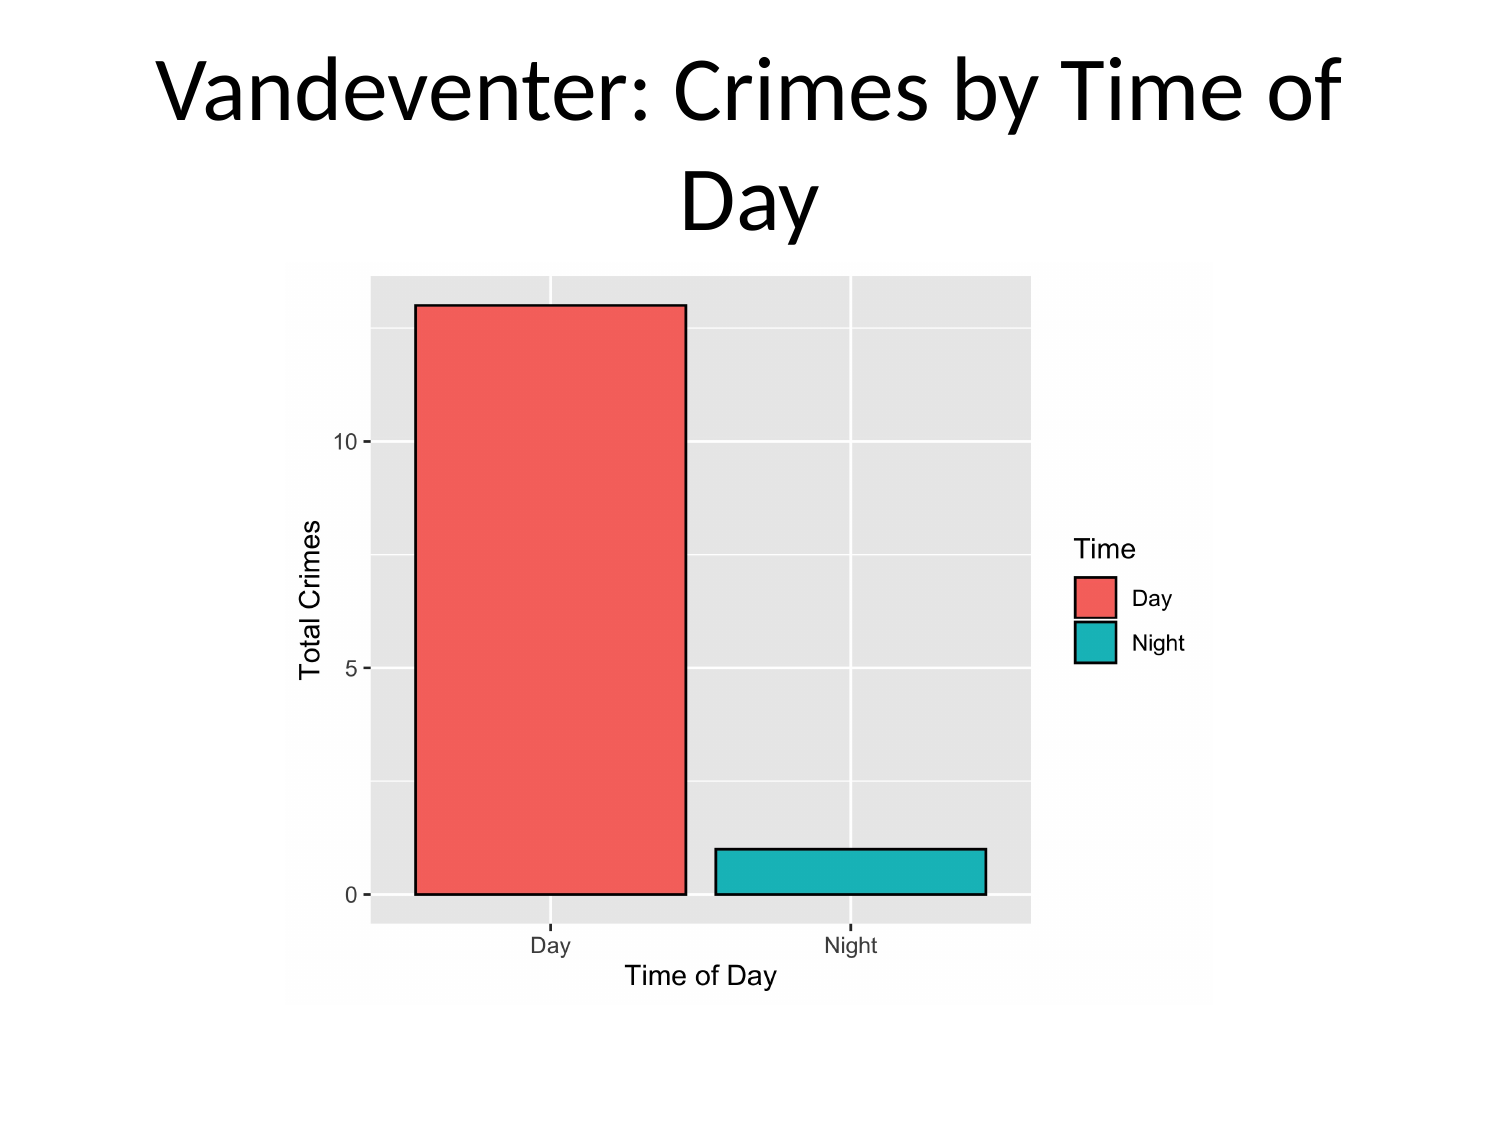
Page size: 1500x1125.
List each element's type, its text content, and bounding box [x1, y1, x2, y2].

picture [285, 262, 1213, 1005]
title Vandeventer: Crimes by Time of Day [75, 45, 1425, 233]
